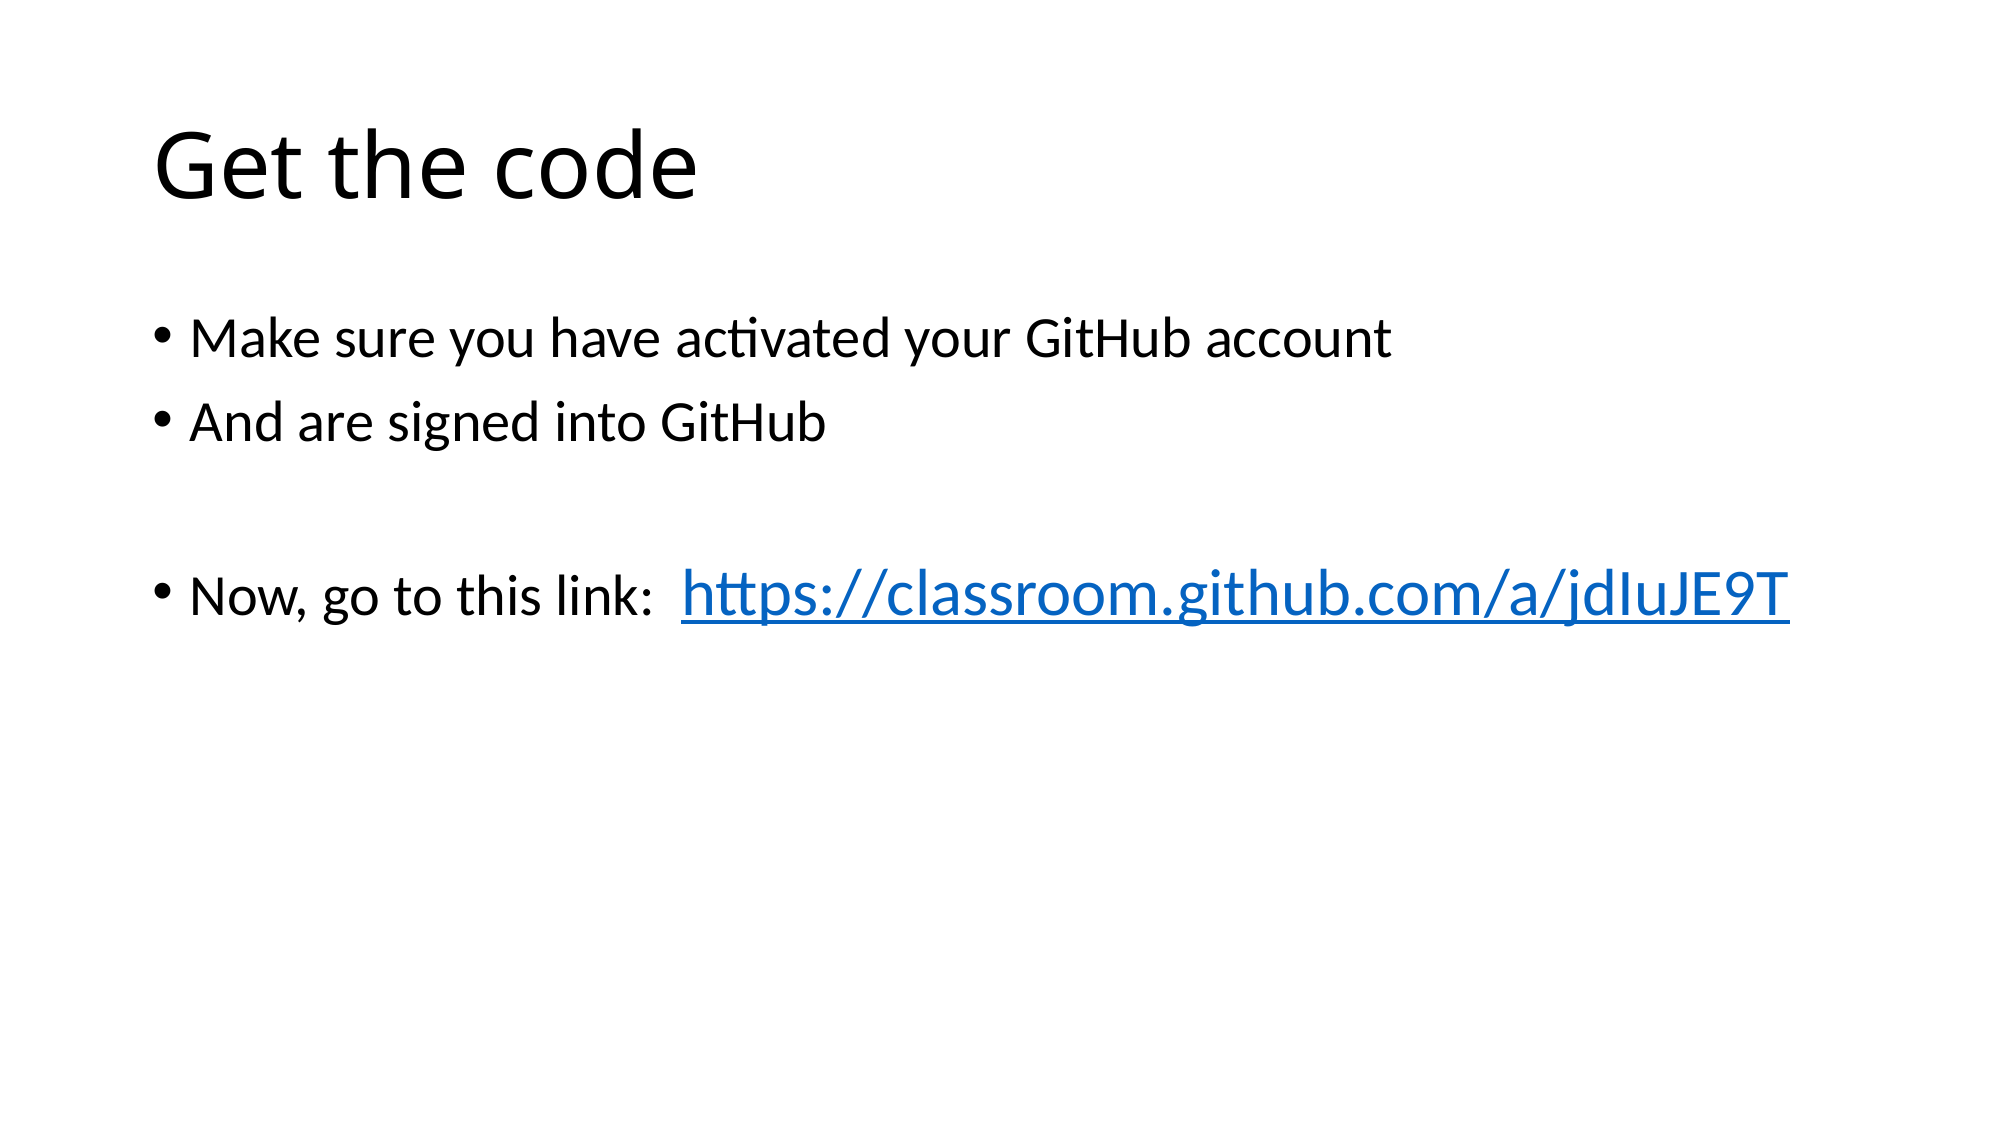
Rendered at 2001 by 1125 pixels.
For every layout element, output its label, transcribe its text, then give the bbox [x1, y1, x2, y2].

title Get the code [137, 59, 1863, 278]
list Make sure you have activated your GitHub account And are signed into GitHub Now, go to this link: https://classroom.github.com/a/jdIuJE9T [137, 299, 1863, 1014]
